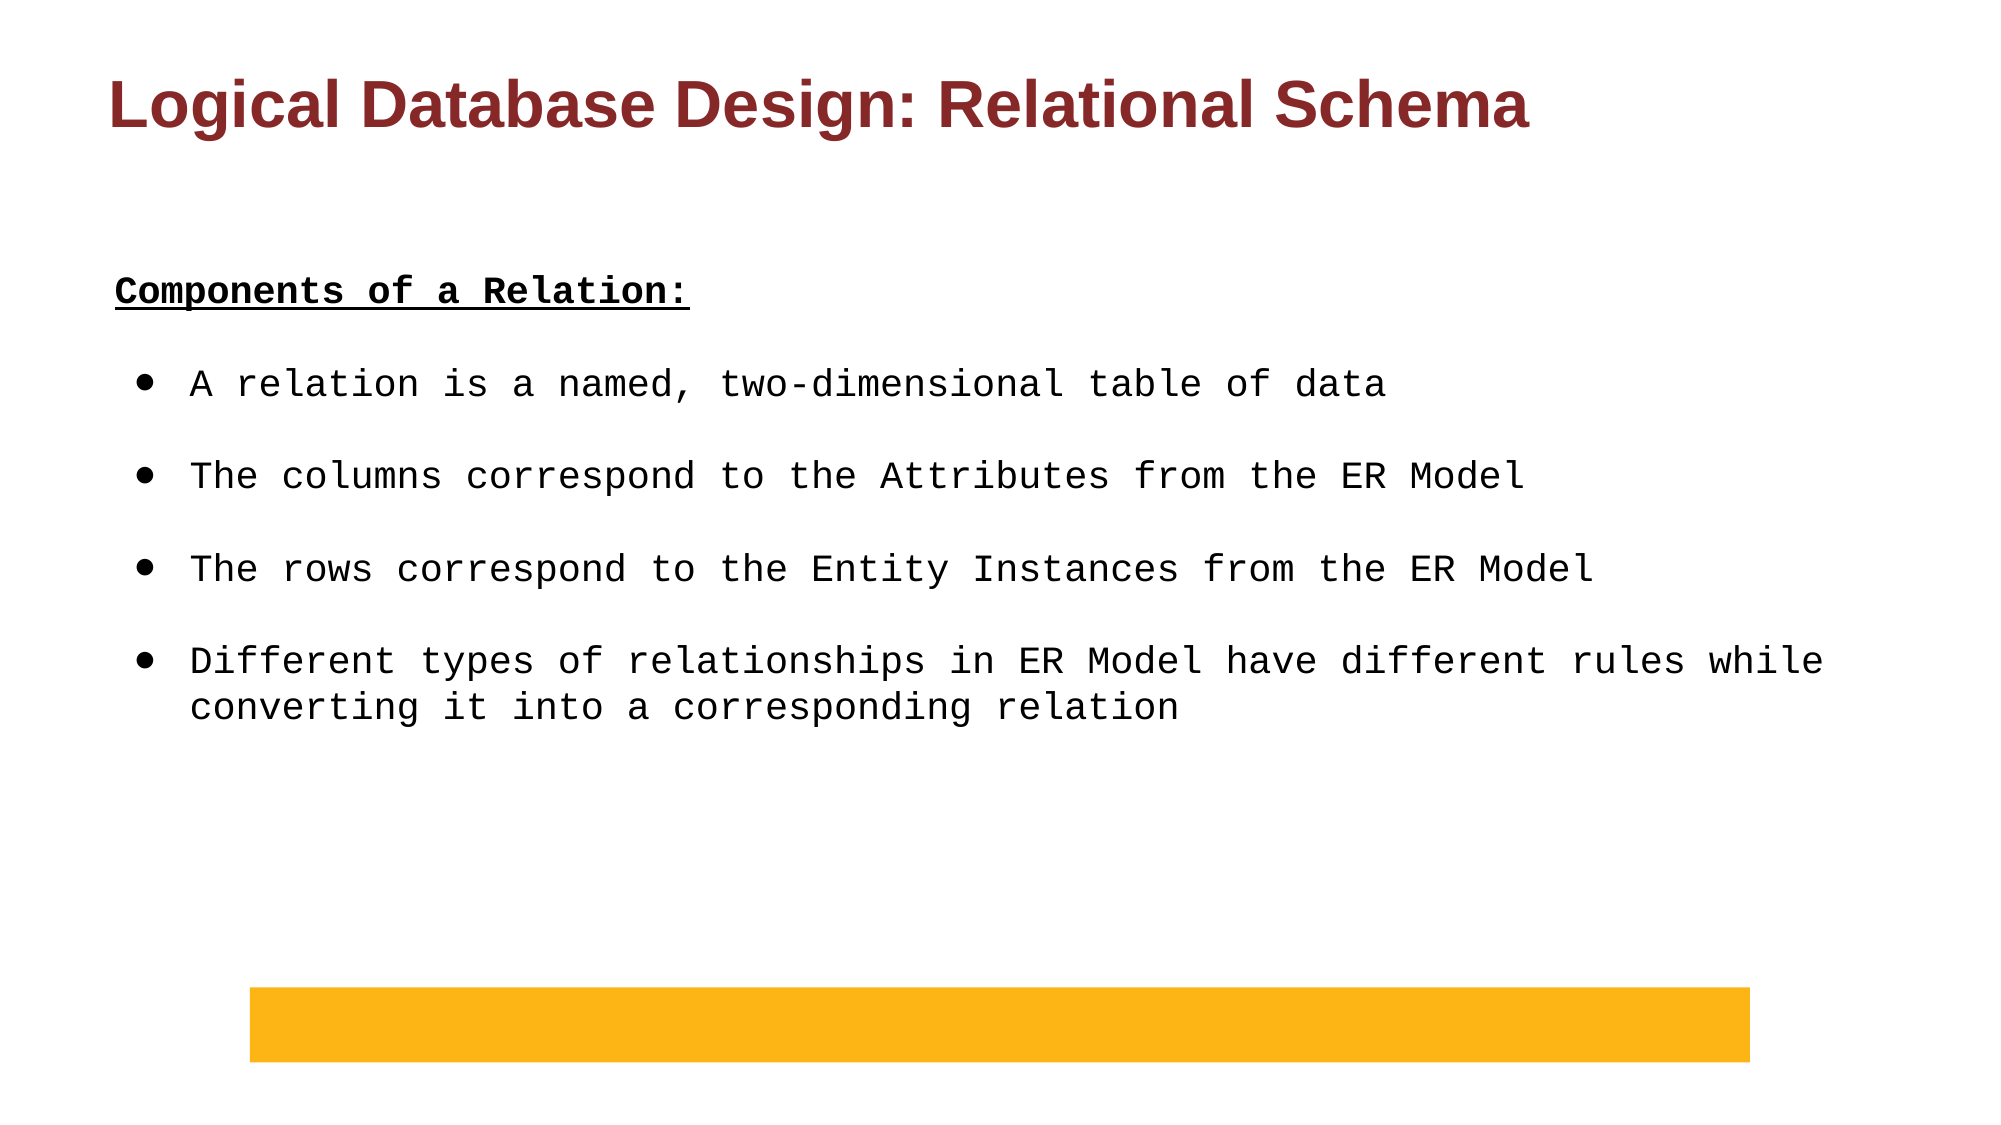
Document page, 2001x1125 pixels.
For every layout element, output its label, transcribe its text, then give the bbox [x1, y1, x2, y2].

text_box Logical Database Design: Relational Schema [94, 62, 1906, 150]
text_box [249, 987, 1750, 1063]
text_box Components of a Relation: A relation is a named, two-dimensional table of data The columns correspond to the Attributes from the ER Model The rows correspond to the Entity Instances from the ER Model Different types of relationships in ER Model have different rules while converting it into a corresponding relation [99, 257, 1901, 735]
